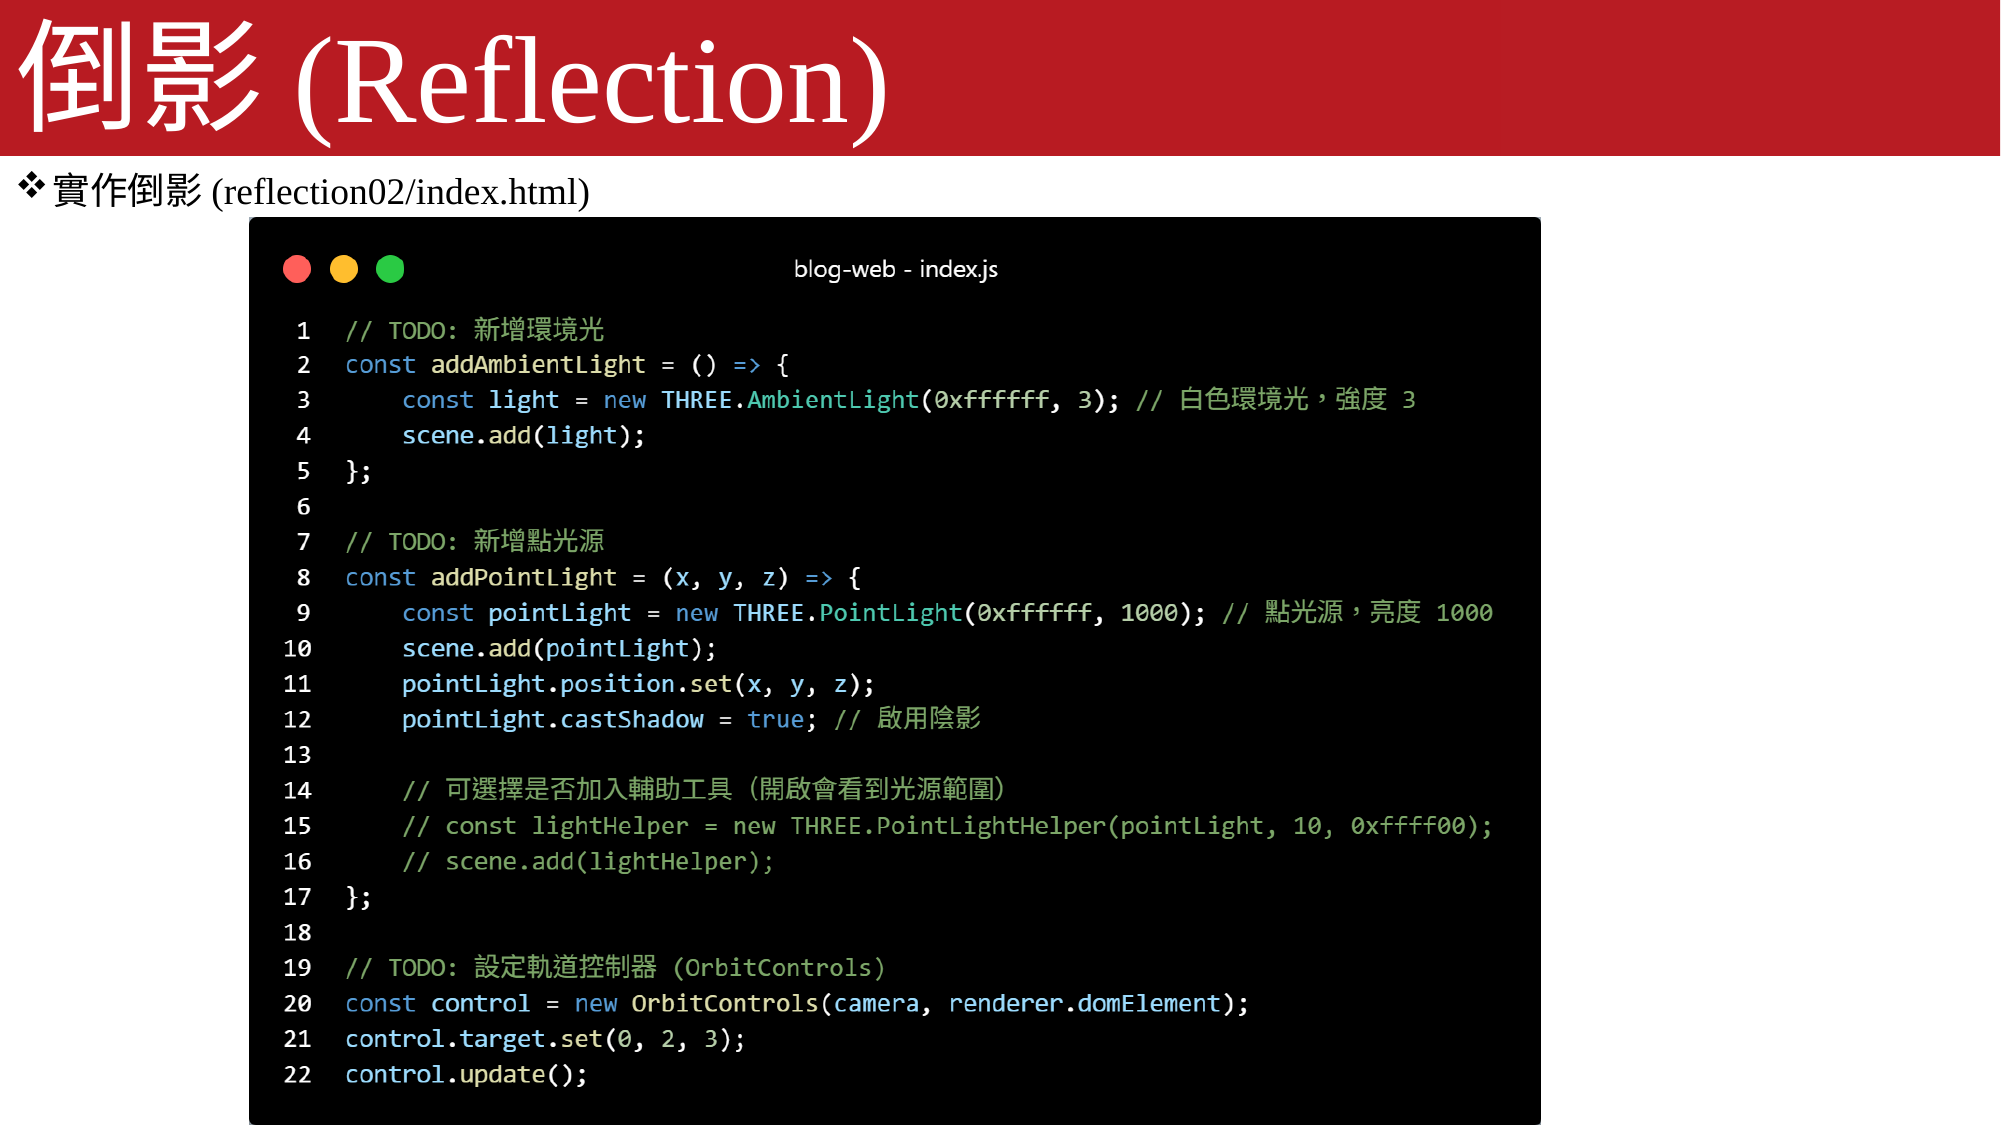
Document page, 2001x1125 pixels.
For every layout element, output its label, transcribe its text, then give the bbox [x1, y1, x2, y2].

picture [249, 217, 1541, 1125]
list 實作倒影(reflection02/index.html) [0, 159, 1988, 987]
title 倒影(Reflection) [1, 0, 1727, 156]
